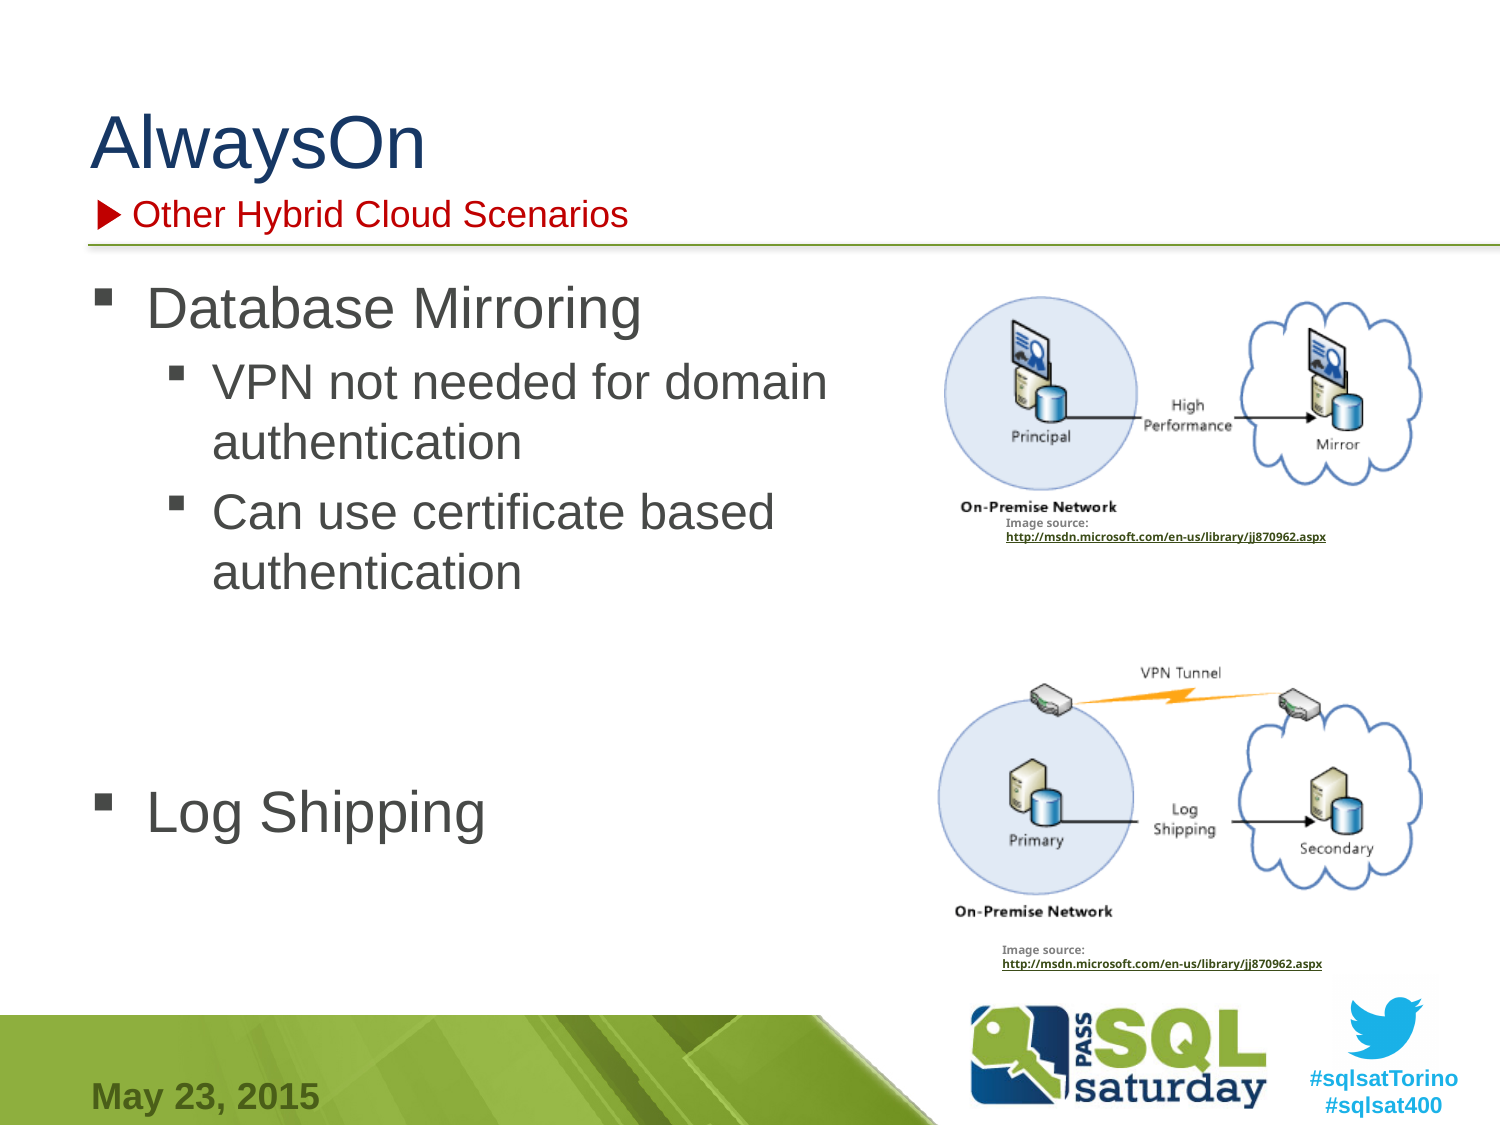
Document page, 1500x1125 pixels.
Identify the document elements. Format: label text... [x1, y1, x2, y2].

picture [1332, 974, 1439, 1082]
text_box Image source: http://msdn.microsoft.com/en-us/library/jj870962.aspx [993, 952, 1367, 964]
title AlwaysOn [75, 45, 1425, 233]
picture [944, 296, 1424, 517]
list Database Mirroring VPN not needed for domain authentication Can use certificate based authentication Log Shipping [75, 262, 1425, 1005]
picture [937, 664, 1423, 923]
list Other Hybrid Cloud Scenarios [117, 179, 1425, 245]
picture [0, 1005, 1282, 1125]
text_box Image source: http://msdn.microsoft.com/en-us/library/jj870962.aspx [997, 525, 1371, 537]
